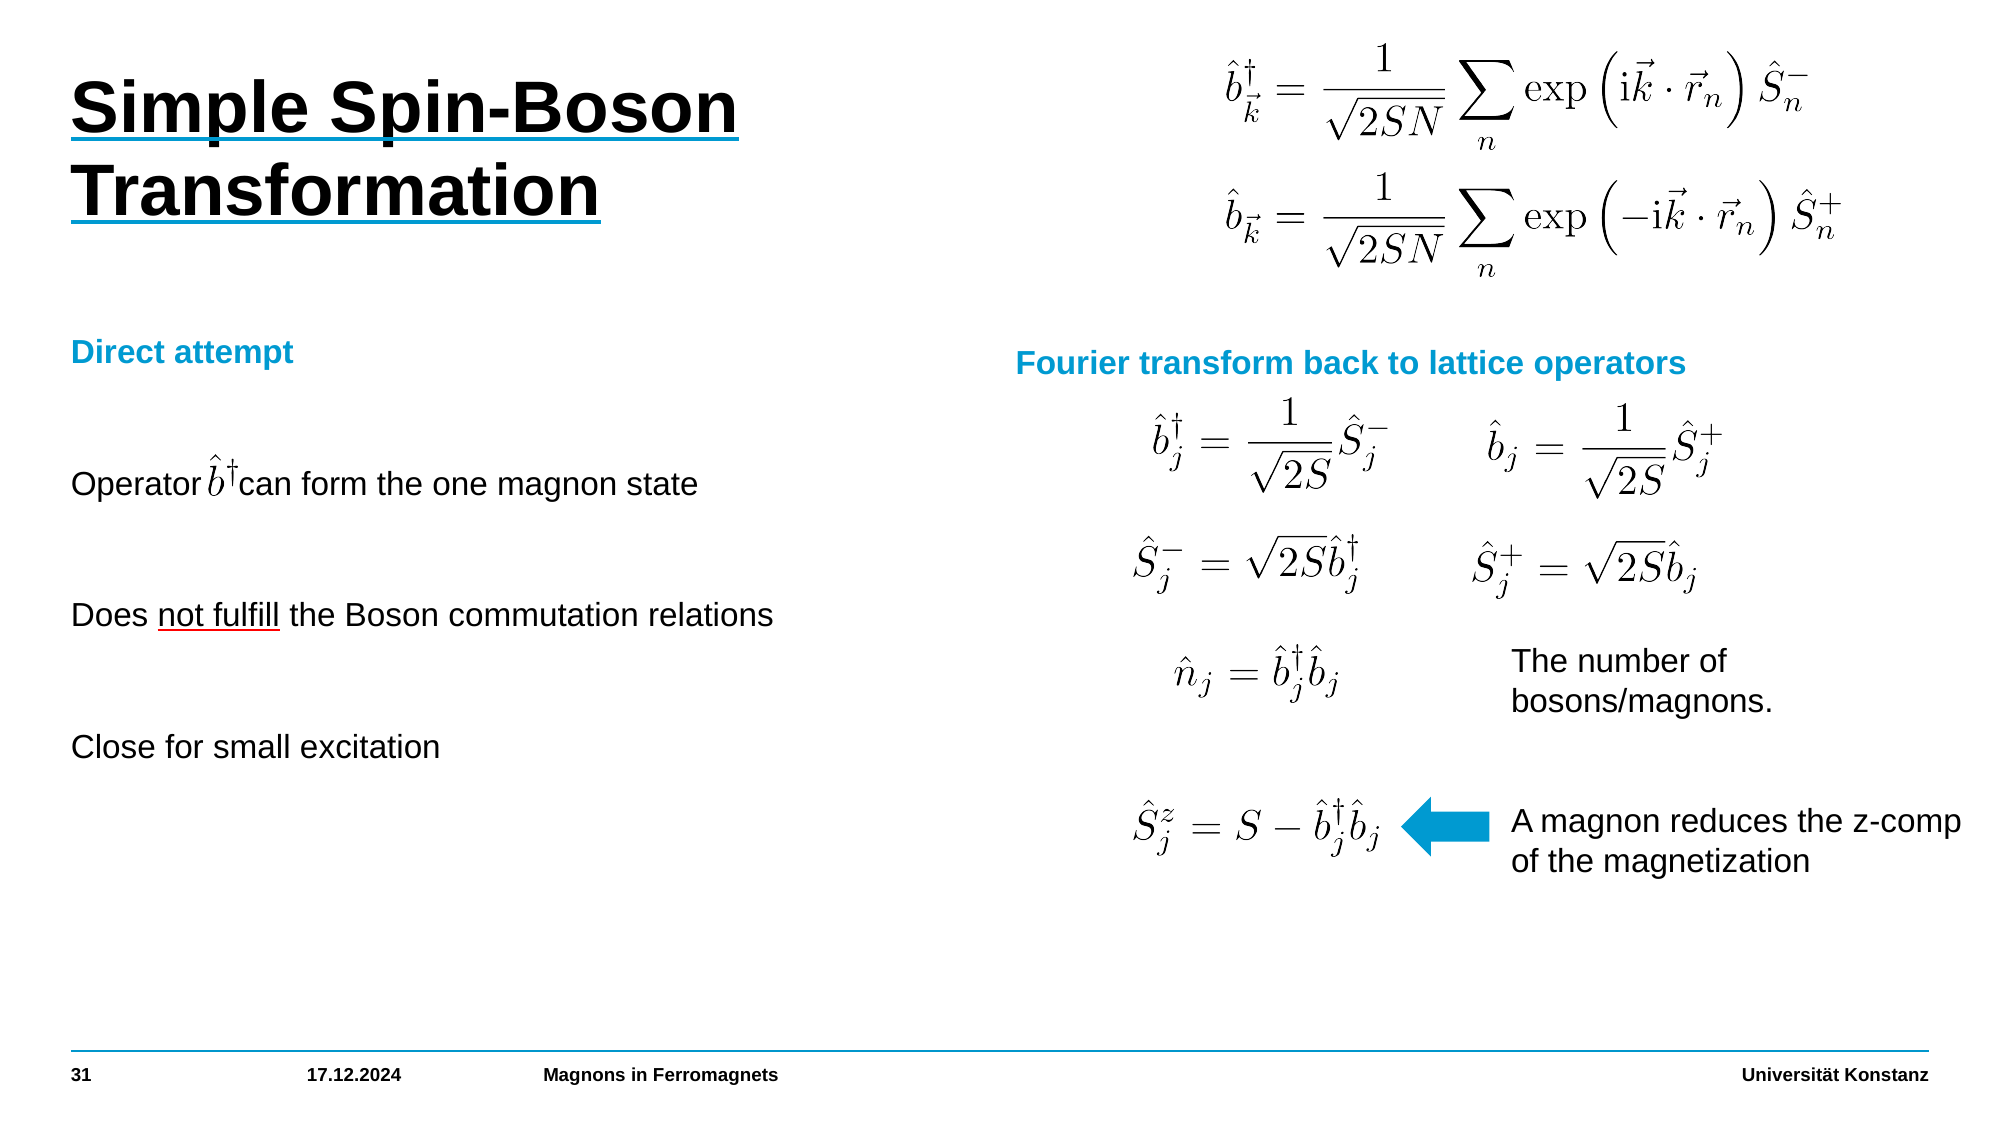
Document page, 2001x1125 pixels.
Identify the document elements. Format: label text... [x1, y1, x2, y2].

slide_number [306, 1058, 512, 1094]
picture [1174, 644, 1338, 704]
text_box [1398, 794, 1492, 859]
picture [1133, 798, 1379, 857]
picture [1133, 534, 1358, 594]
picture [208, 454, 239, 496]
picture [1153, 397, 1388, 494]
title Simple Spin-Boson Transformation [70, 66, 1130, 268]
list Fourier transform back to lattice operators [1015, 337, 1930, 1011]
picture [1225, 43, 1808, 150]
picture [1487, 402, 1723, 499]
footer Magnons in Ferromagnets [543, 1058, 1489, 1094]
list Direct attempt Operator can form the one magnon state Does not fulfill the Boson commutation relations Close for small excitation [70, 326, 985, 1000]
picture [1471, 540, 1696, 600]
picture [1225, 171, 1841, 277]
slide_number 31 [70, 1058, 276, 1094]
text_box The number of bosons/magnons. A magnon reduces the z-comp of the magnetization [1496, 632, 1981, 887]
